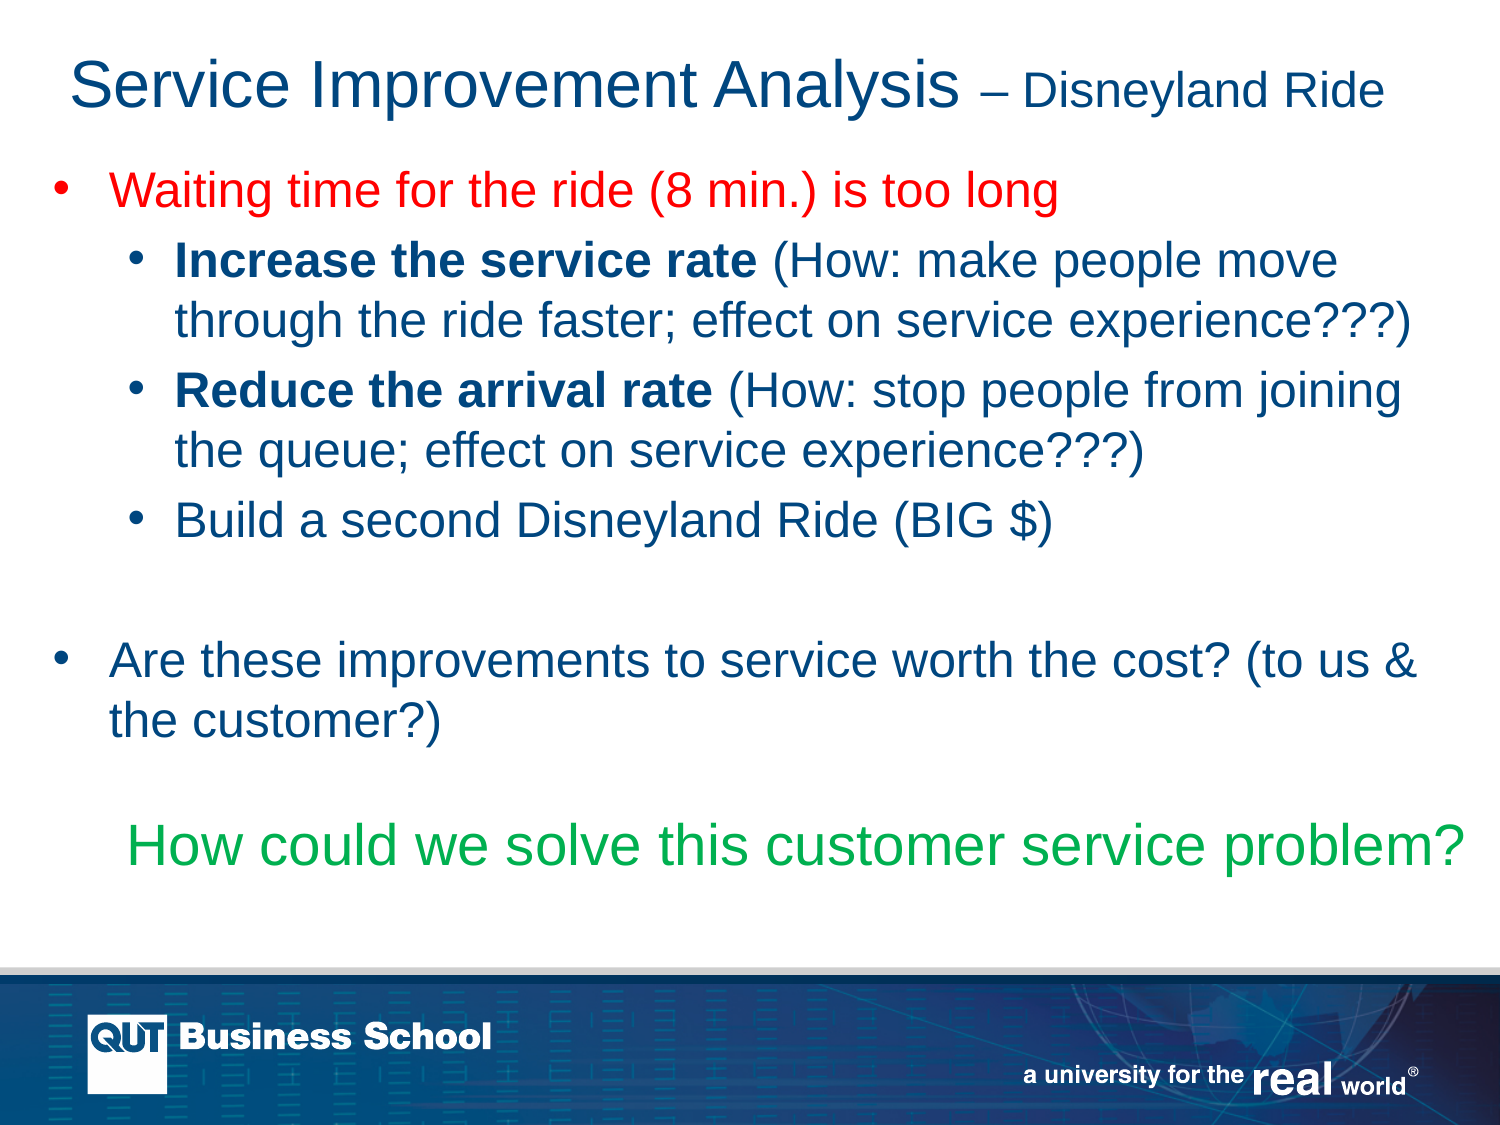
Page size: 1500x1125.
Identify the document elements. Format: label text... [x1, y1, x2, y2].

text_box How could we solve this customer service problem? [36, 800, 1483, 885]
title Service Improvement Analysis – Disneyland Ride [54, 15, 1442, 146]
picture [0, 984, 1500, 1125]
list Waiting time for the ride (8 min.) is too long Increase the service rate (How: make people move through the ride faster; effect on service experience???) Reduce the arrival rate (How: stop people from joining the queue; effect on service experience???) Build a second Disneyland Ride (BIG $) Are these improvements to service worth the cost? (to us & the customer?) [37, 149, 1463, 775]
